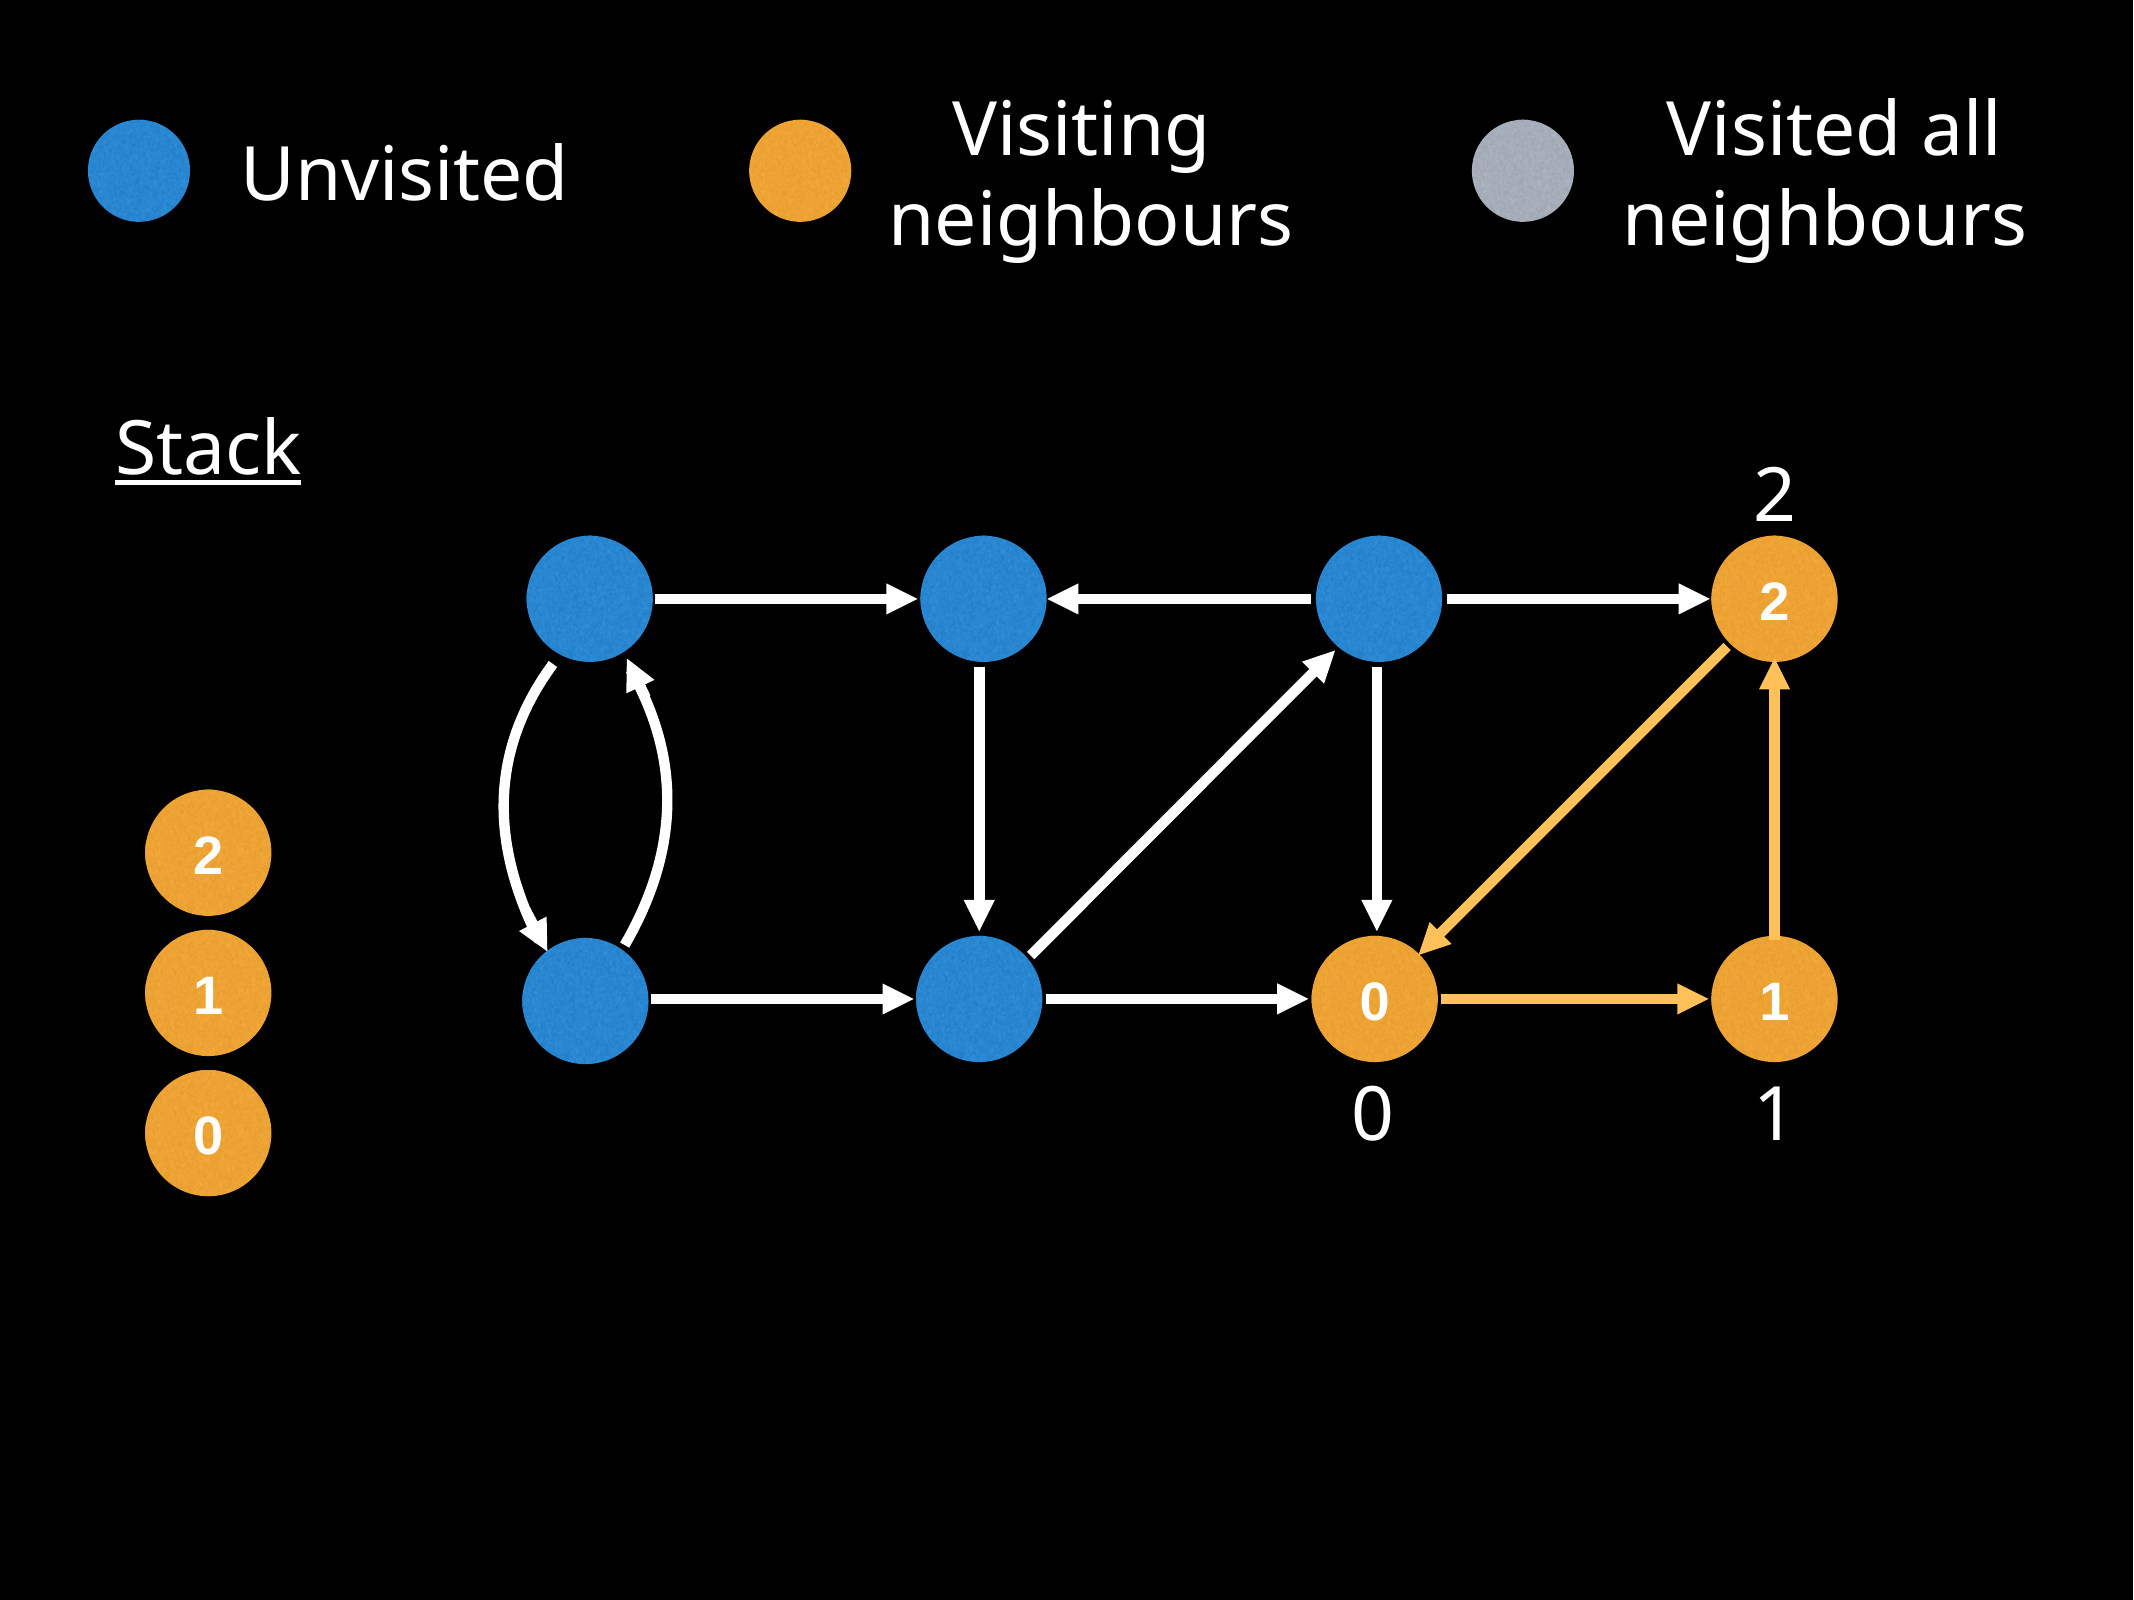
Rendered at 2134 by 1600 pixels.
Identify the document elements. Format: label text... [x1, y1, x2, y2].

text_box 2 [1745, 438, 1805, 535]
text_box [1471, 119, 1574, 222]
text_box 0 [1342, 1065, 1403, 1164]
text_box Visited all neighbours [1613, 72, 2056, 270]
text_box 1 [145, 929, 272, 1057]
text_box Unvisited [231, 117, 578, 225]
text_box Visiting neighbours [822, 72, 1340, 270]
text_box [749, 119, 822, 222]
text_box Stack [106, 391, 310, 498]
text_box 2 [145, 789, 272, 916]
text_box 1 [1745, 1065, 1805, 1164]
text_box [87, 119, 191, 222]
text_box 0 [145, 1070, 272, 1197]
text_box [498, 535, 1838, 1065]
